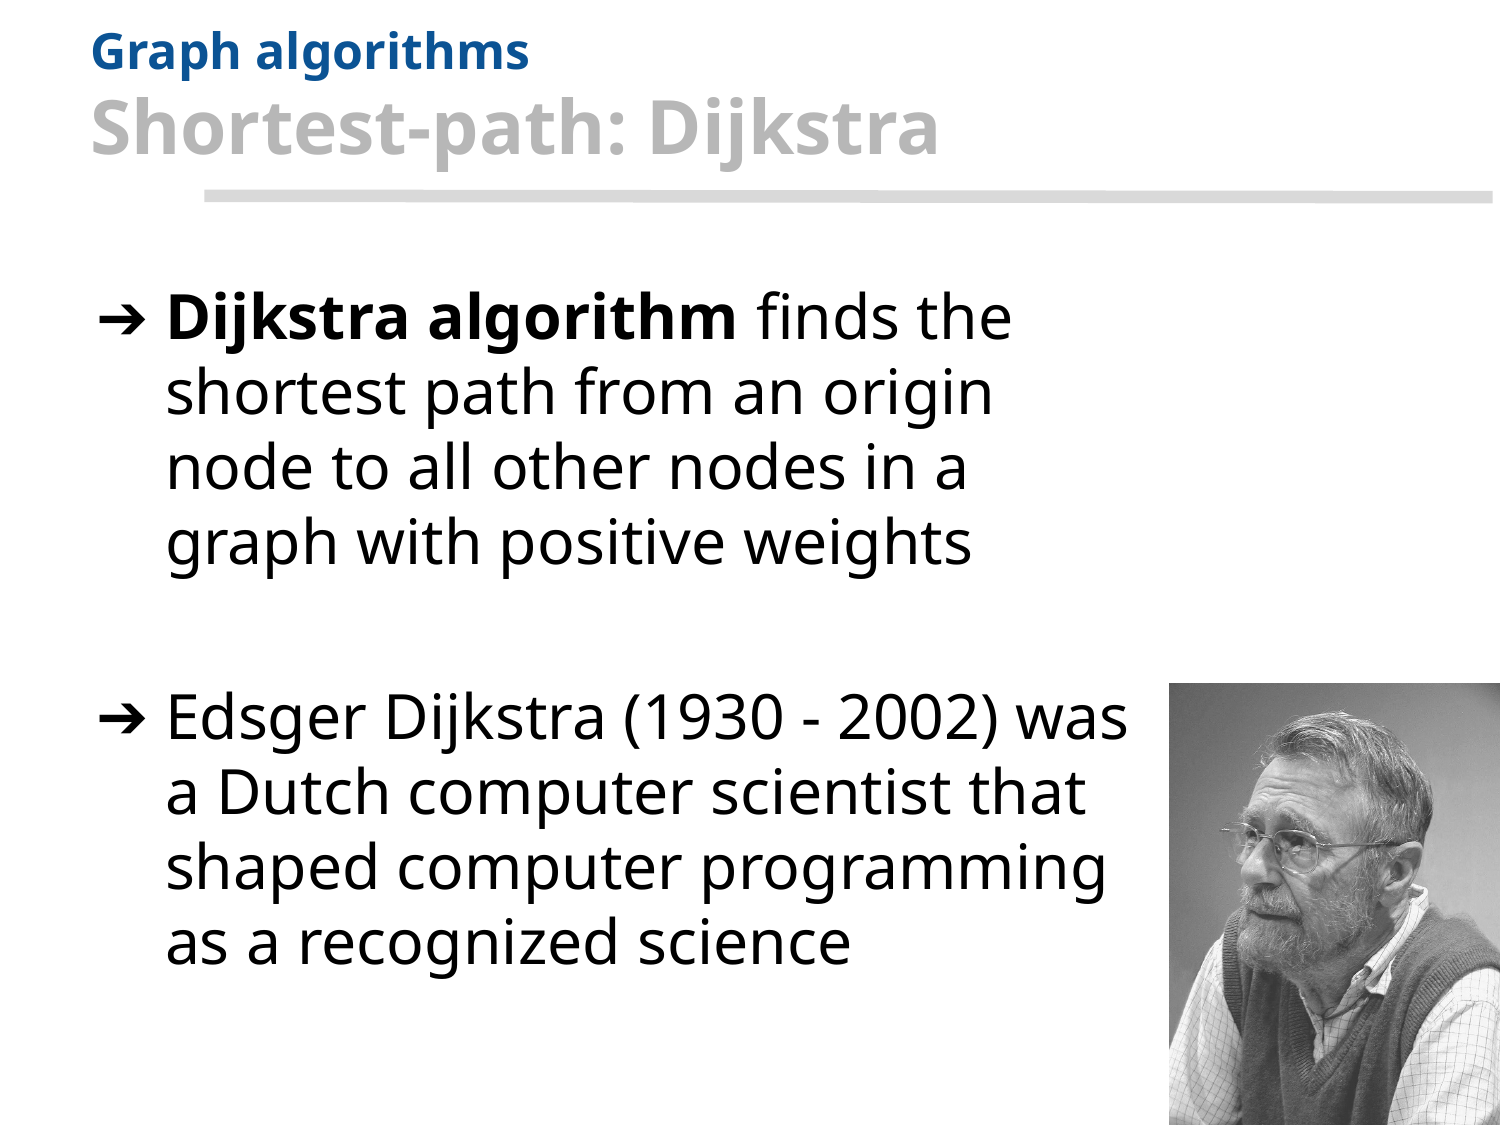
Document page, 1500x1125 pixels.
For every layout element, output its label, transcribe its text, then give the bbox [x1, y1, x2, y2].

picture [1168, 683, 1500, 1125]
title Graph algorithms Shortest-path: Dijkstra [75, 45, 1425, 185]
list Dijkstra algorithm finds the shortest path from an origin node to all other nodes in a graph with positive weights Edsger Dijkstra (1930 - 2002) was a Dutch computer scientist that shaped computer programming as a recognized science [75, 262, 1162, 1078]
